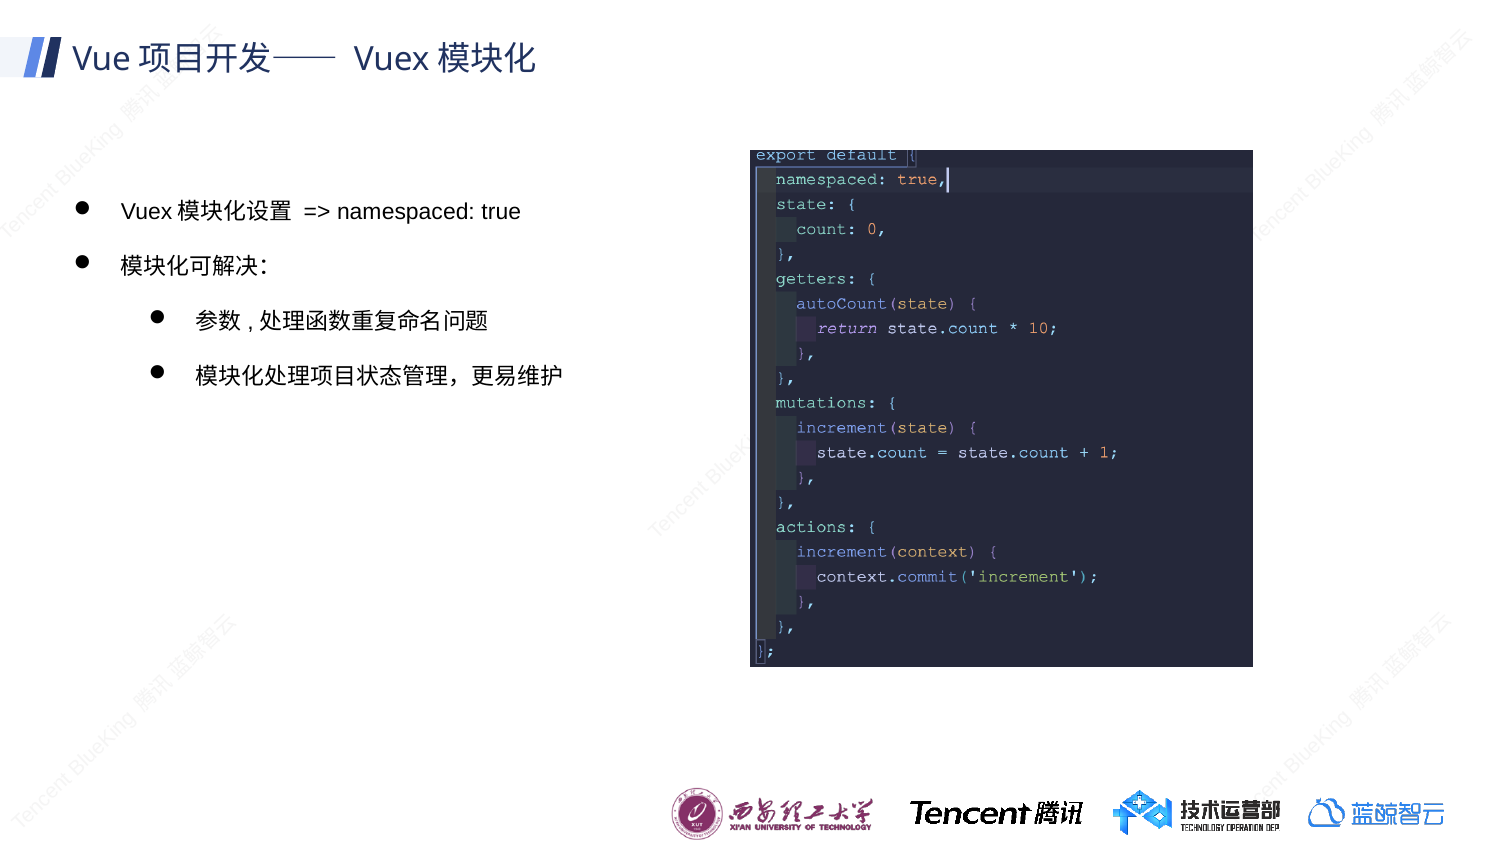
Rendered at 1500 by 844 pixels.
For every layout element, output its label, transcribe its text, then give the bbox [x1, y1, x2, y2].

picture [904, 784, 1088, 840]
title Vue项目开发—— Vuex模块化 [64, 27, 1416, 87]
text_box Vuex模块化设置 => namespaced: true 模块化可解决： 参数,处理函数重复命名问题 模块化处理项目状态管理，更易维护 [59, 161, 644, 507]
picture [749, 149, 1253, 667]
picture [670, 783, 879, 844]
picture [1113, 790, 1280, 835]
picture [1305, 790, 1447, 835]
